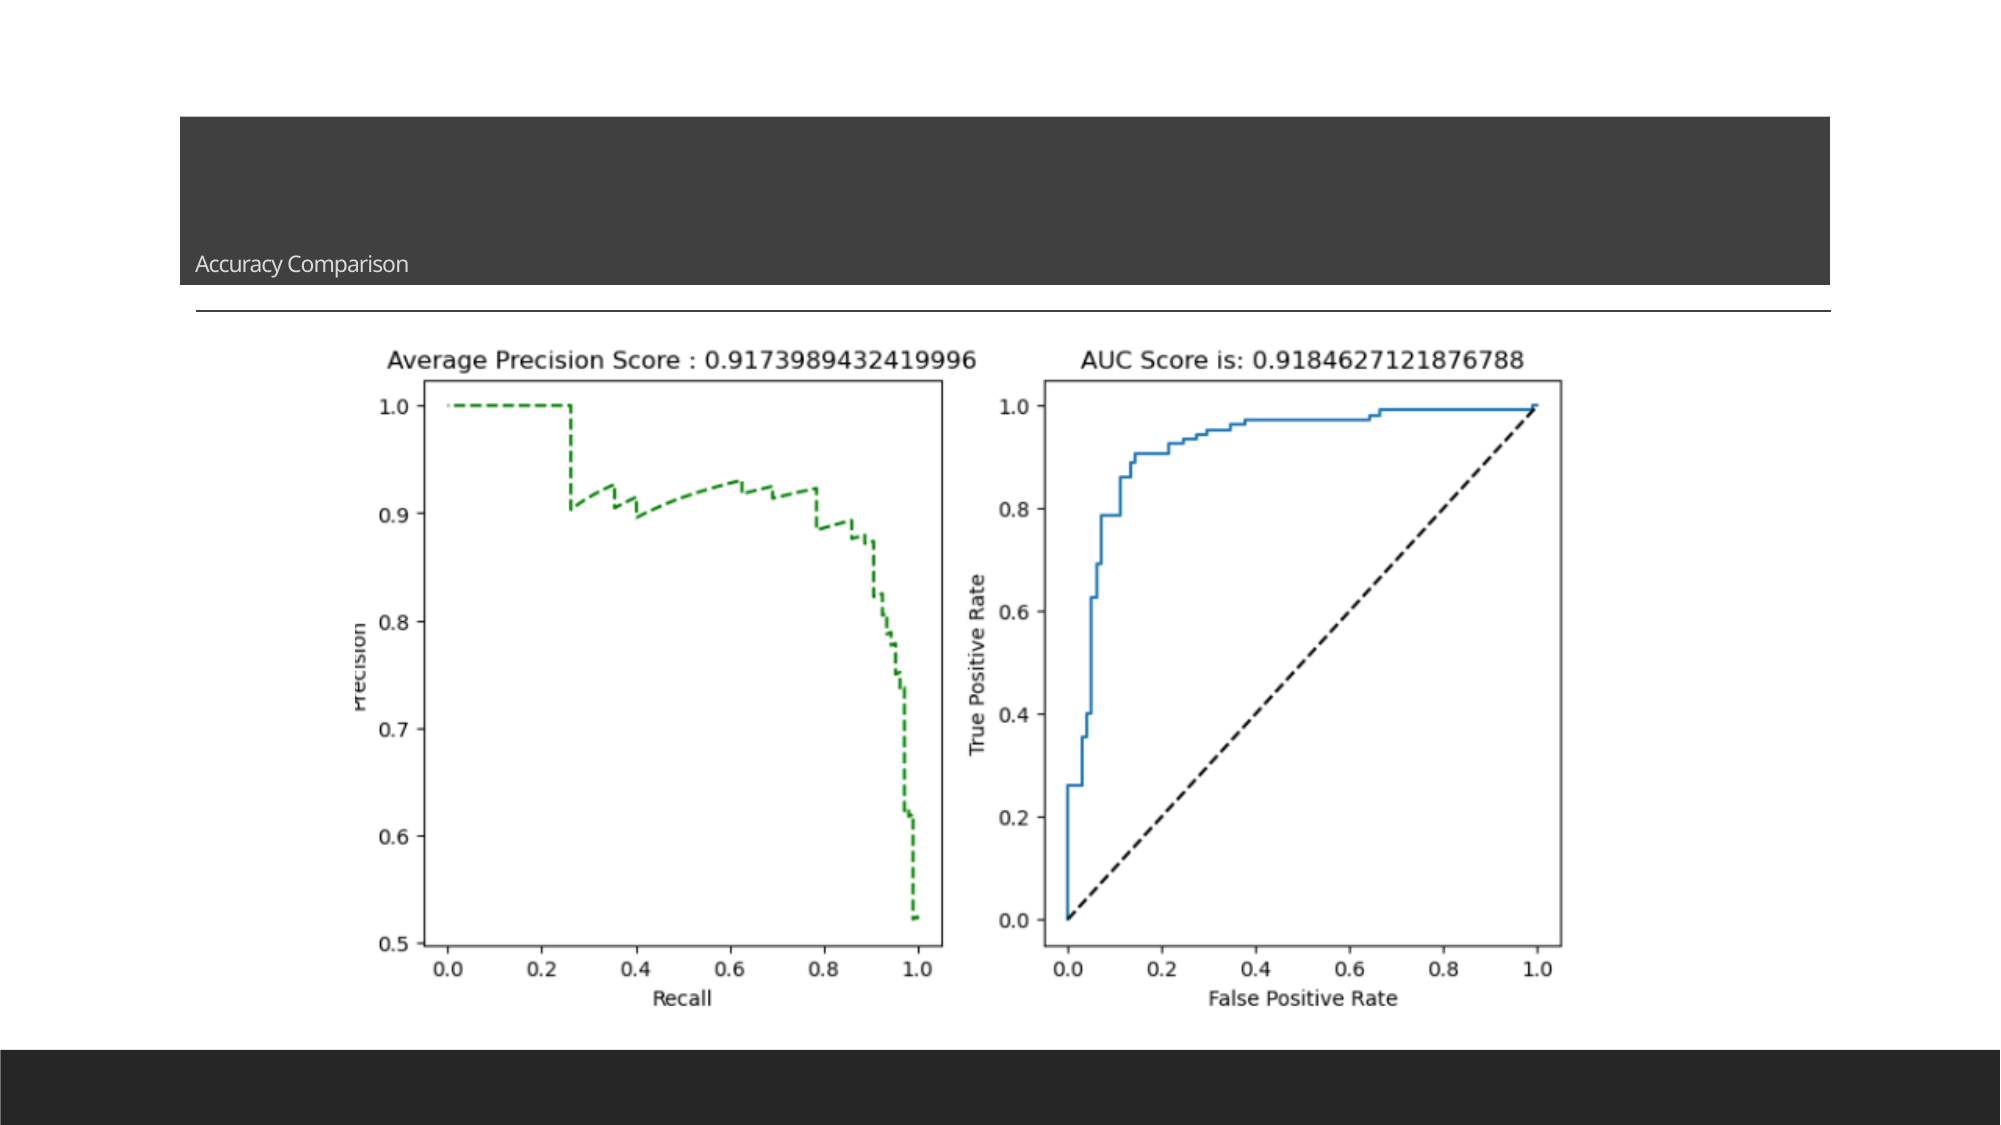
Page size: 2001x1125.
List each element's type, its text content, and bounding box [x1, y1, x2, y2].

title Accuracy Comparison [180, 116, 1830, 285]
picture [355, 330, 1655, 1040]
